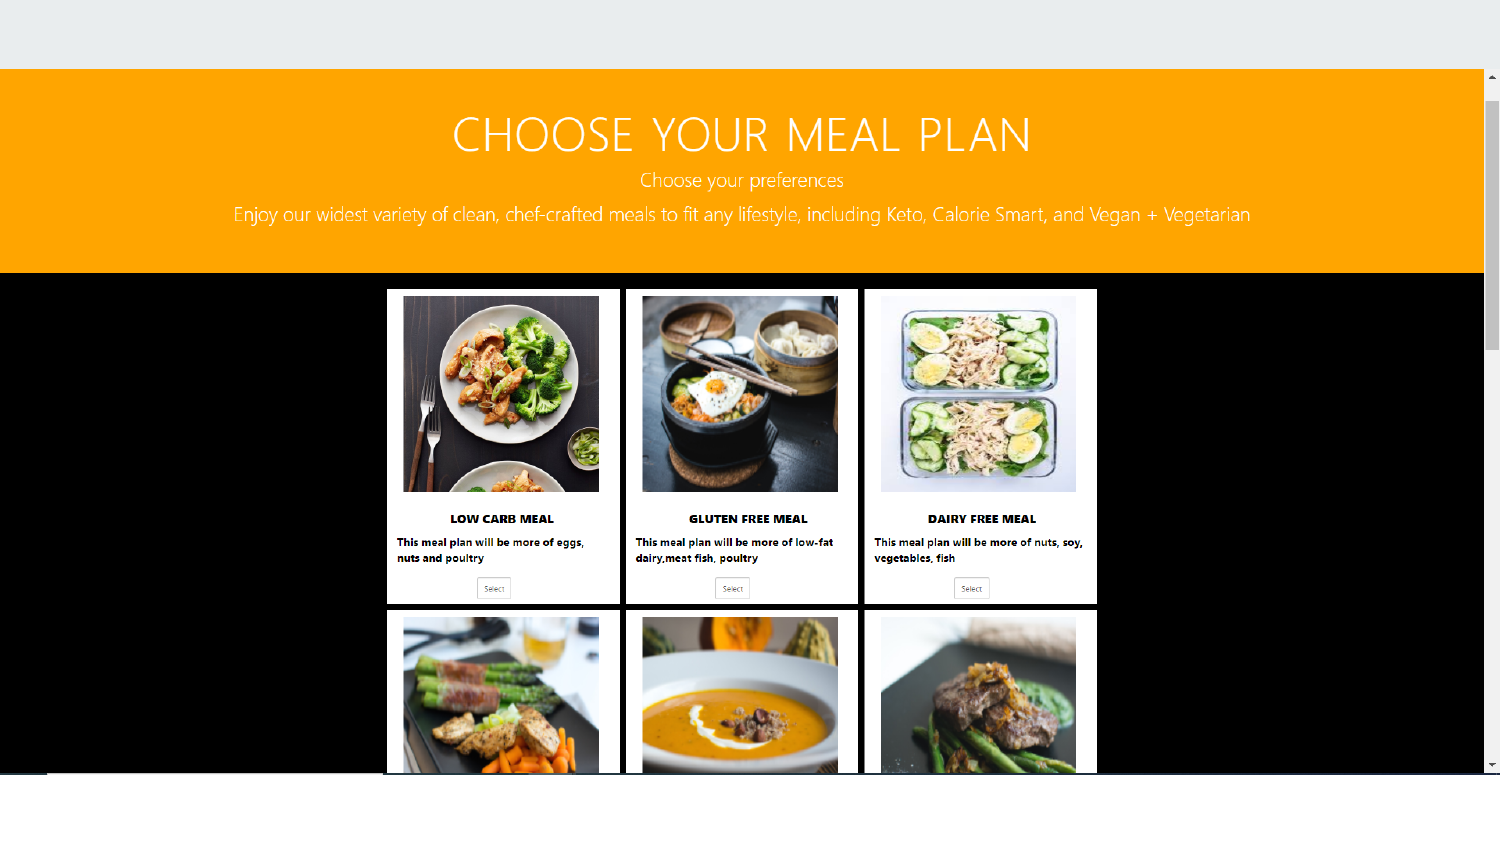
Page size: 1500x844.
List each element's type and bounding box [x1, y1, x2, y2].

picture [0, 69, 1500, 775]
